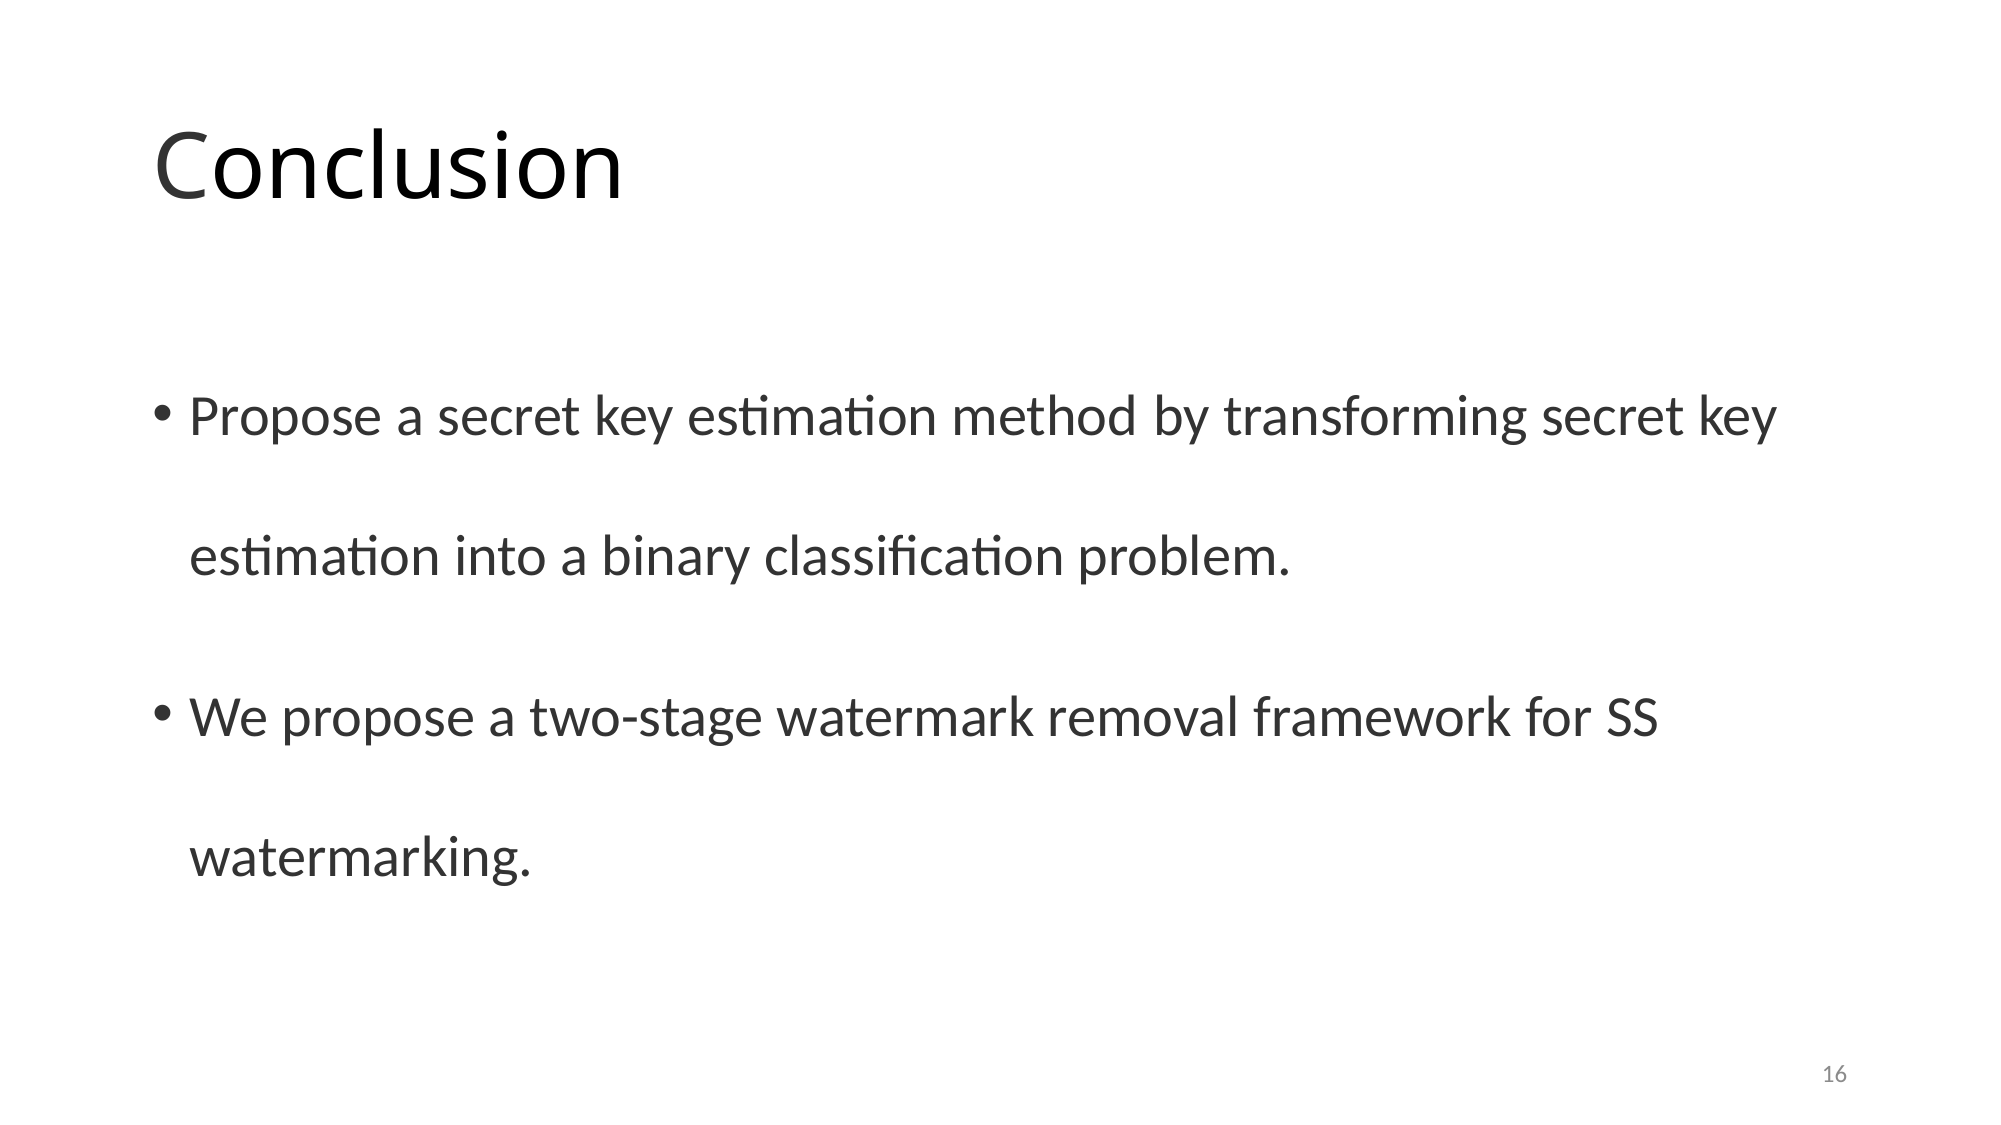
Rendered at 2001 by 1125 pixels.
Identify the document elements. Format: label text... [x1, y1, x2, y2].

list Propose a secret key estimation method by transforming secret key estimation into a binary classification problem. We propose a two-stage watermark removal framework for SS watermarking. [137, 299, 1909, 1014]
title Conclusion [137, 59, 1863, 278]
slide_number 16 [1412, 1042, 1863, 1103]
